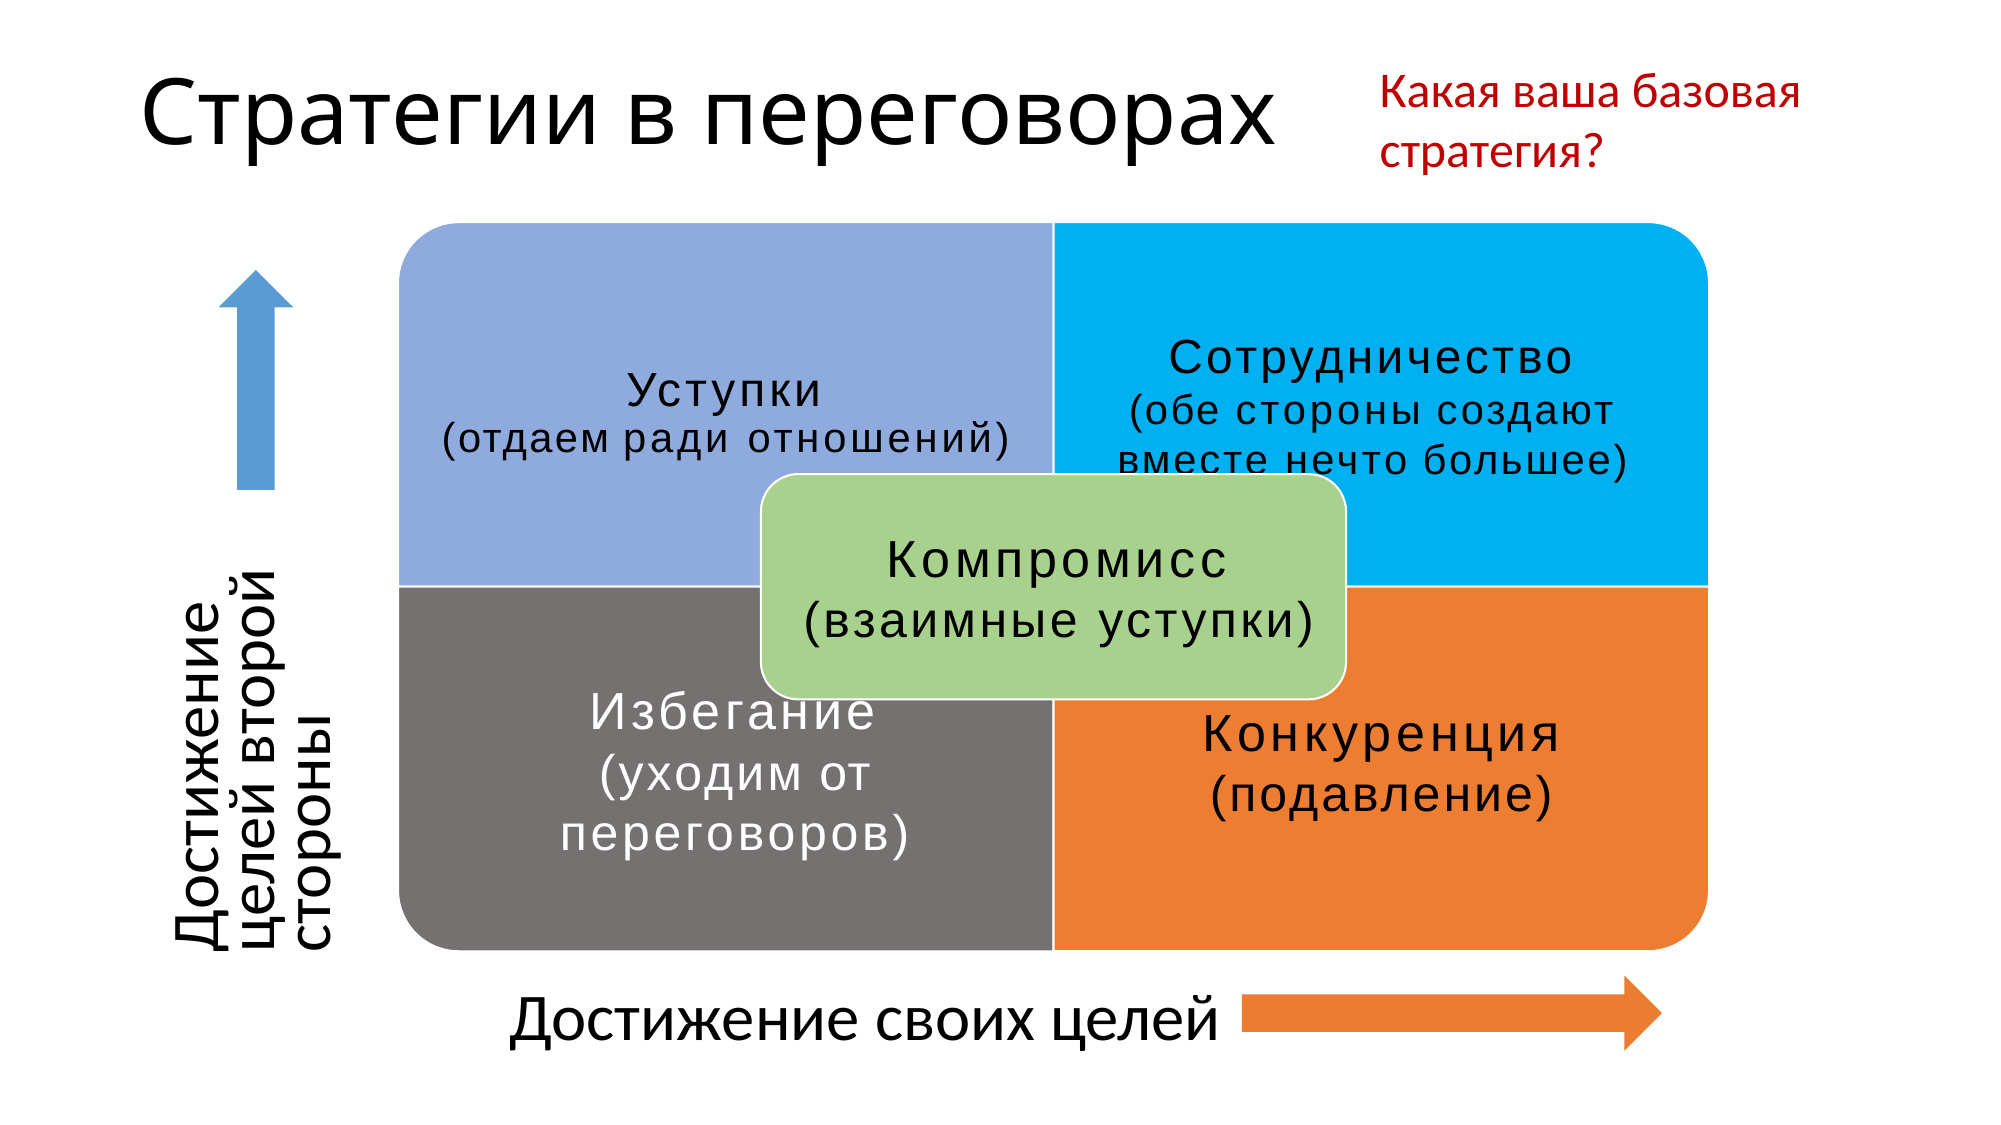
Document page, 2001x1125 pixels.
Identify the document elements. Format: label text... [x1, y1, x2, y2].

text_box [218, 270, 294, 490]
title Стратегии в переговорах [137, 12, 1863, 203]
text_box Достижение своих целей [507, 971, 1243, 1054]
text_box Какая ваша базовая стратегия? [1364, 50, 1886, 186]
text_box Достижение целей второй стороны [173, 512, 347, 955]
text_box [1241, 975, 1662, 1051]
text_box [397, 222, 1710, 952]
